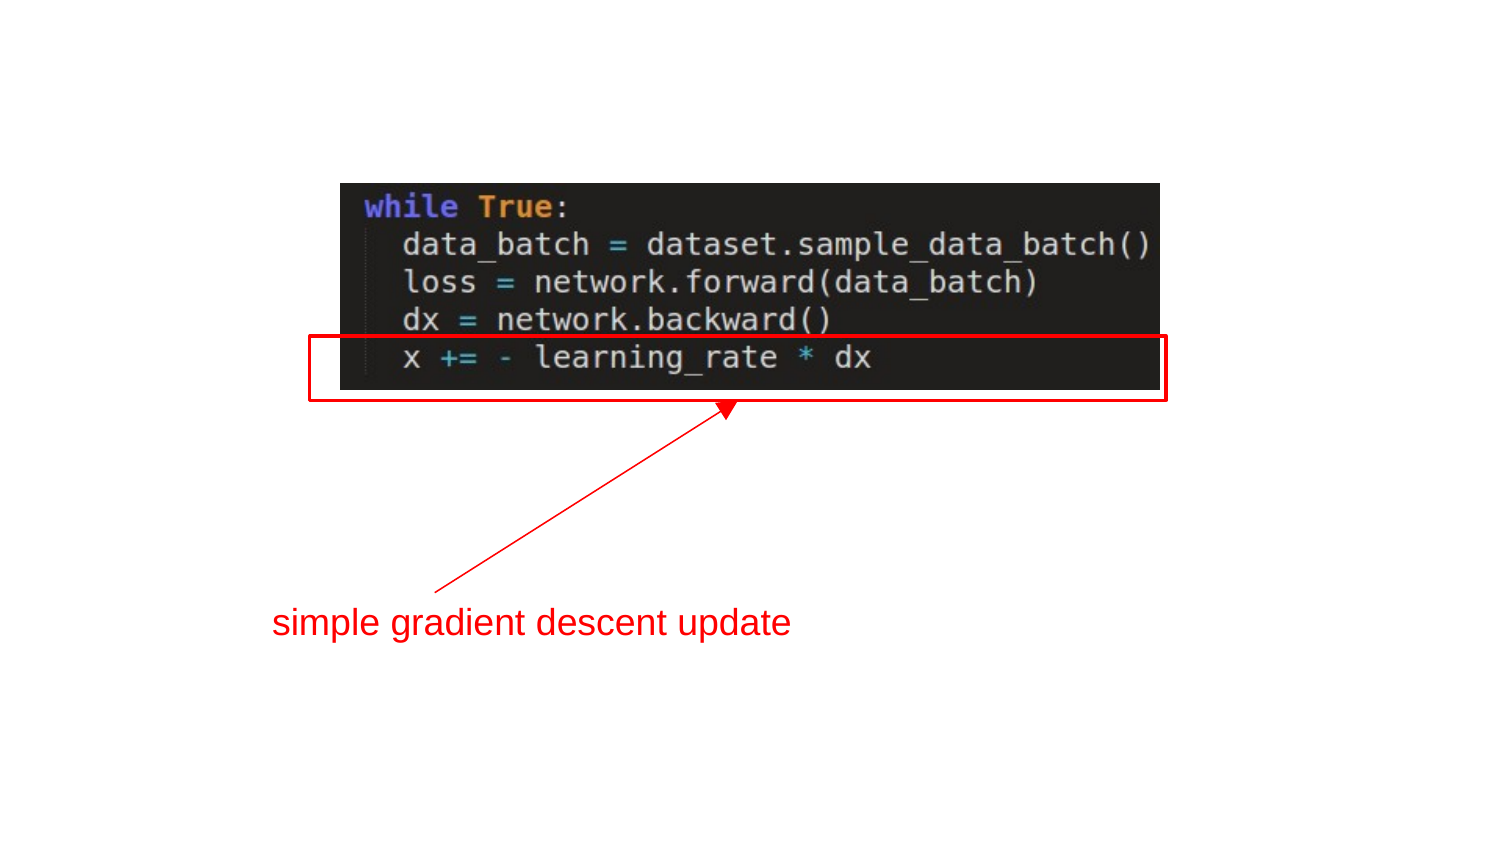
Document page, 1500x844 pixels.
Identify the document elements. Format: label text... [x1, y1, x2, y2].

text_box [434, 400, 738, 593]
picture [340, 183, 1160, 390]
text_box simple gradient descent update [257, 583, 851, 667]
text_box [309, 335, 1167, 401]
